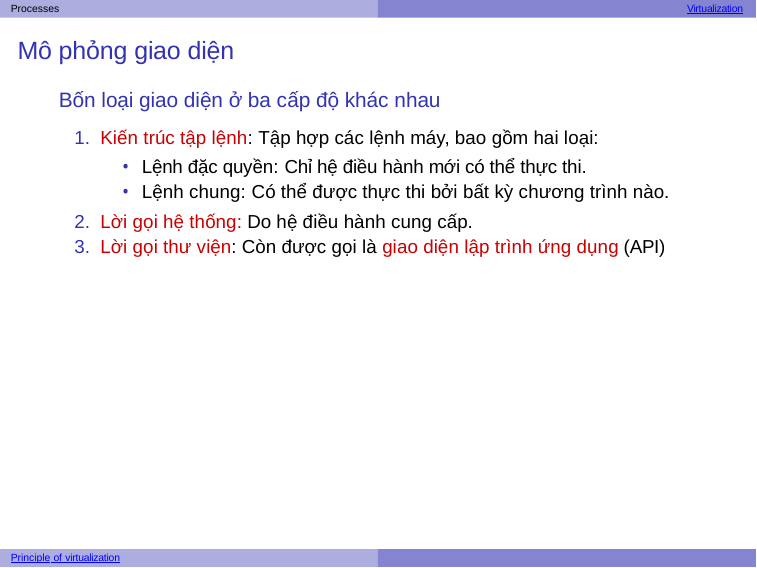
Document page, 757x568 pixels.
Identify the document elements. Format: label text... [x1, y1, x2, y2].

title Mô phỏng giao diện [15, 32, 420, 130]
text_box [0, 548, 757, 568]
text_box Bốn loại giao diện ở ba cấp độ khác nhau Kiến trúc tập lệnh: Tập hợp các lệnh máy, bao gồm hai loại: Lệnh đặc quyền: Chỉ hệ điều hành mới có thể thực thi. Lệnh chung: Có thể được thực thi bởi bất kỳ chương trình nào. Lời gọi hệ thống: Do hệ điều hành cung cấp. Lời gọi thư viện: Còn được gọi là giao diện lập trình ứng dụng (API) [54, 84, 701, 257]
text_box Processes Virtualization [8, 0, 748, 15]
